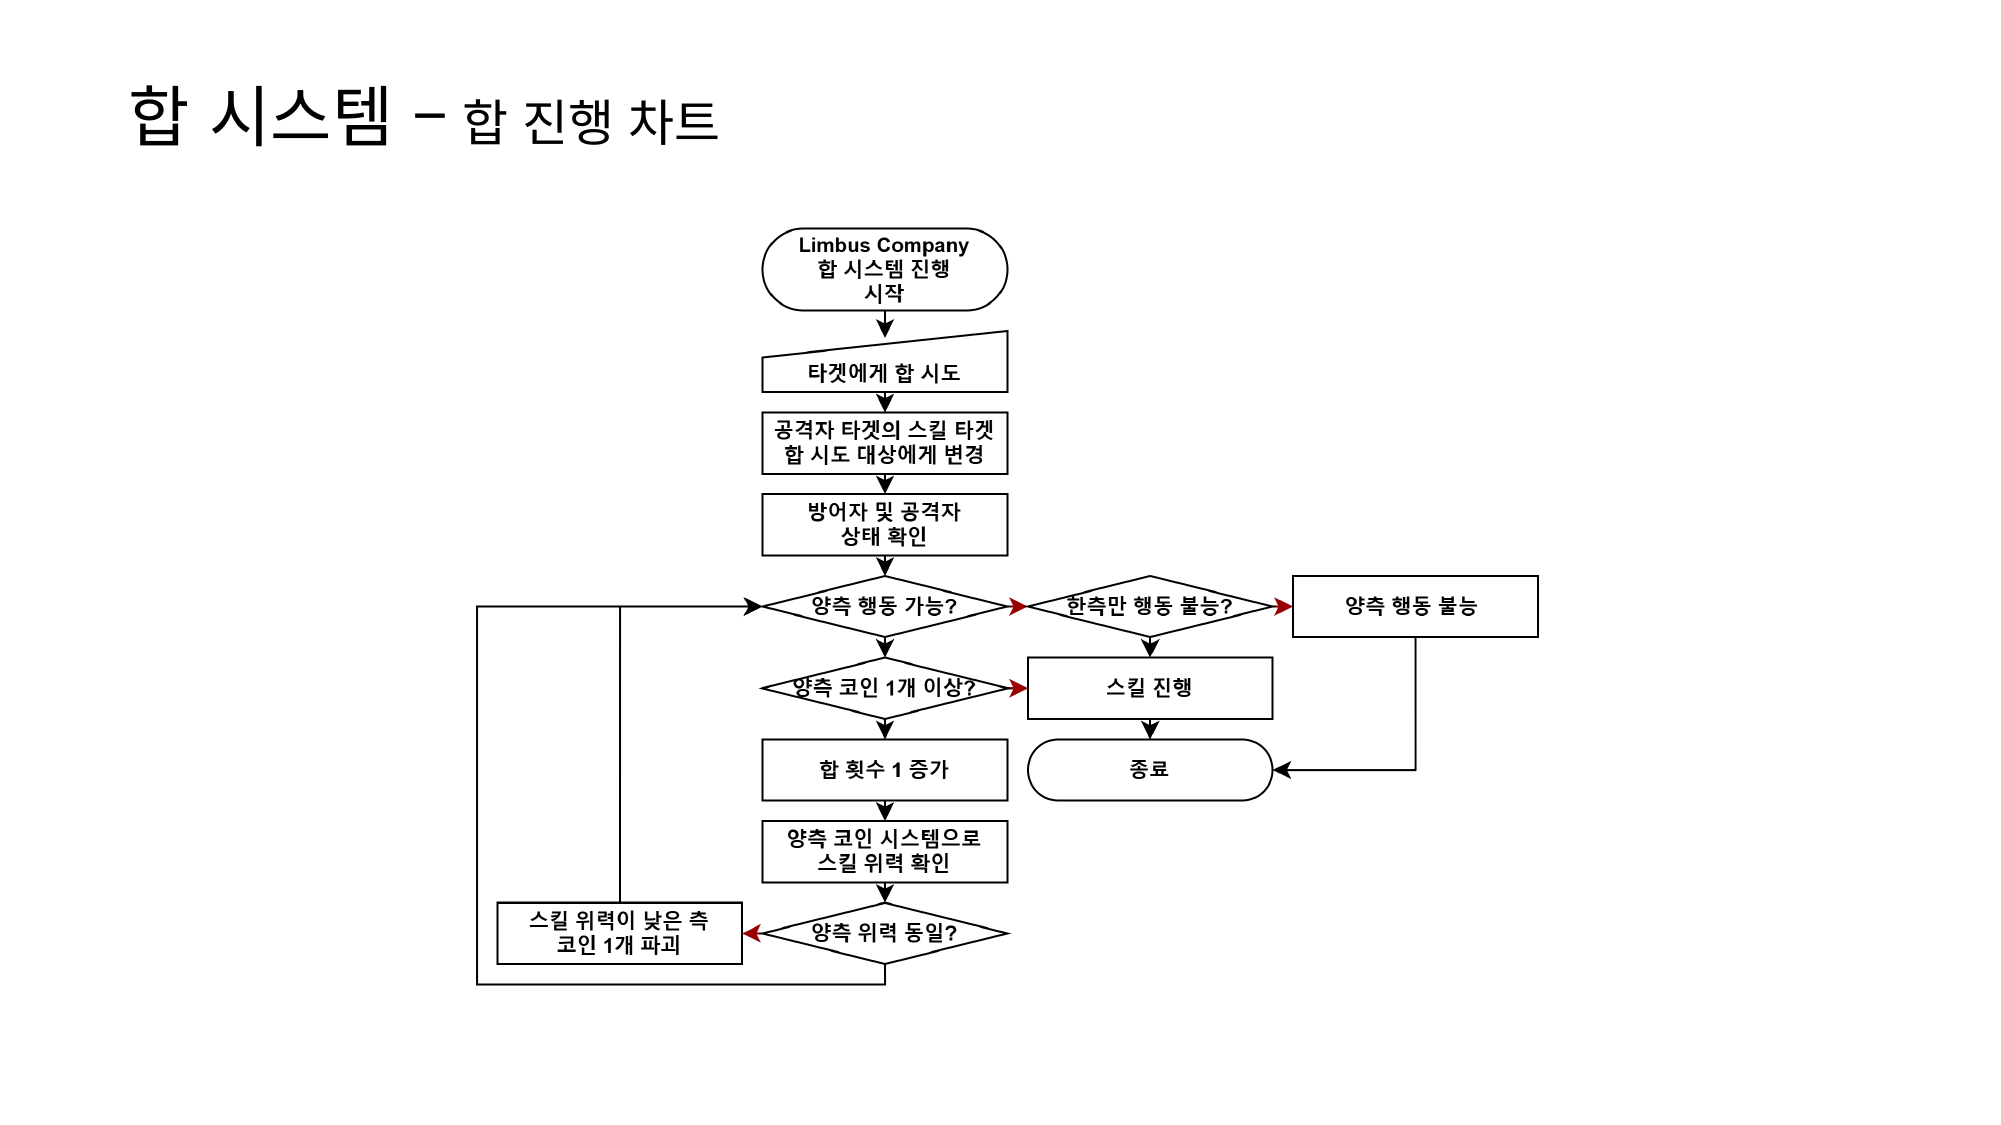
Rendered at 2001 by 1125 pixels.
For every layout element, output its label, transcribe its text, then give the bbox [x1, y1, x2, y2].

picture [441, 207, 1559, 1024]
text_box 합 시스템 – 합 진행 차트 [113, 63, 1886, 167]
